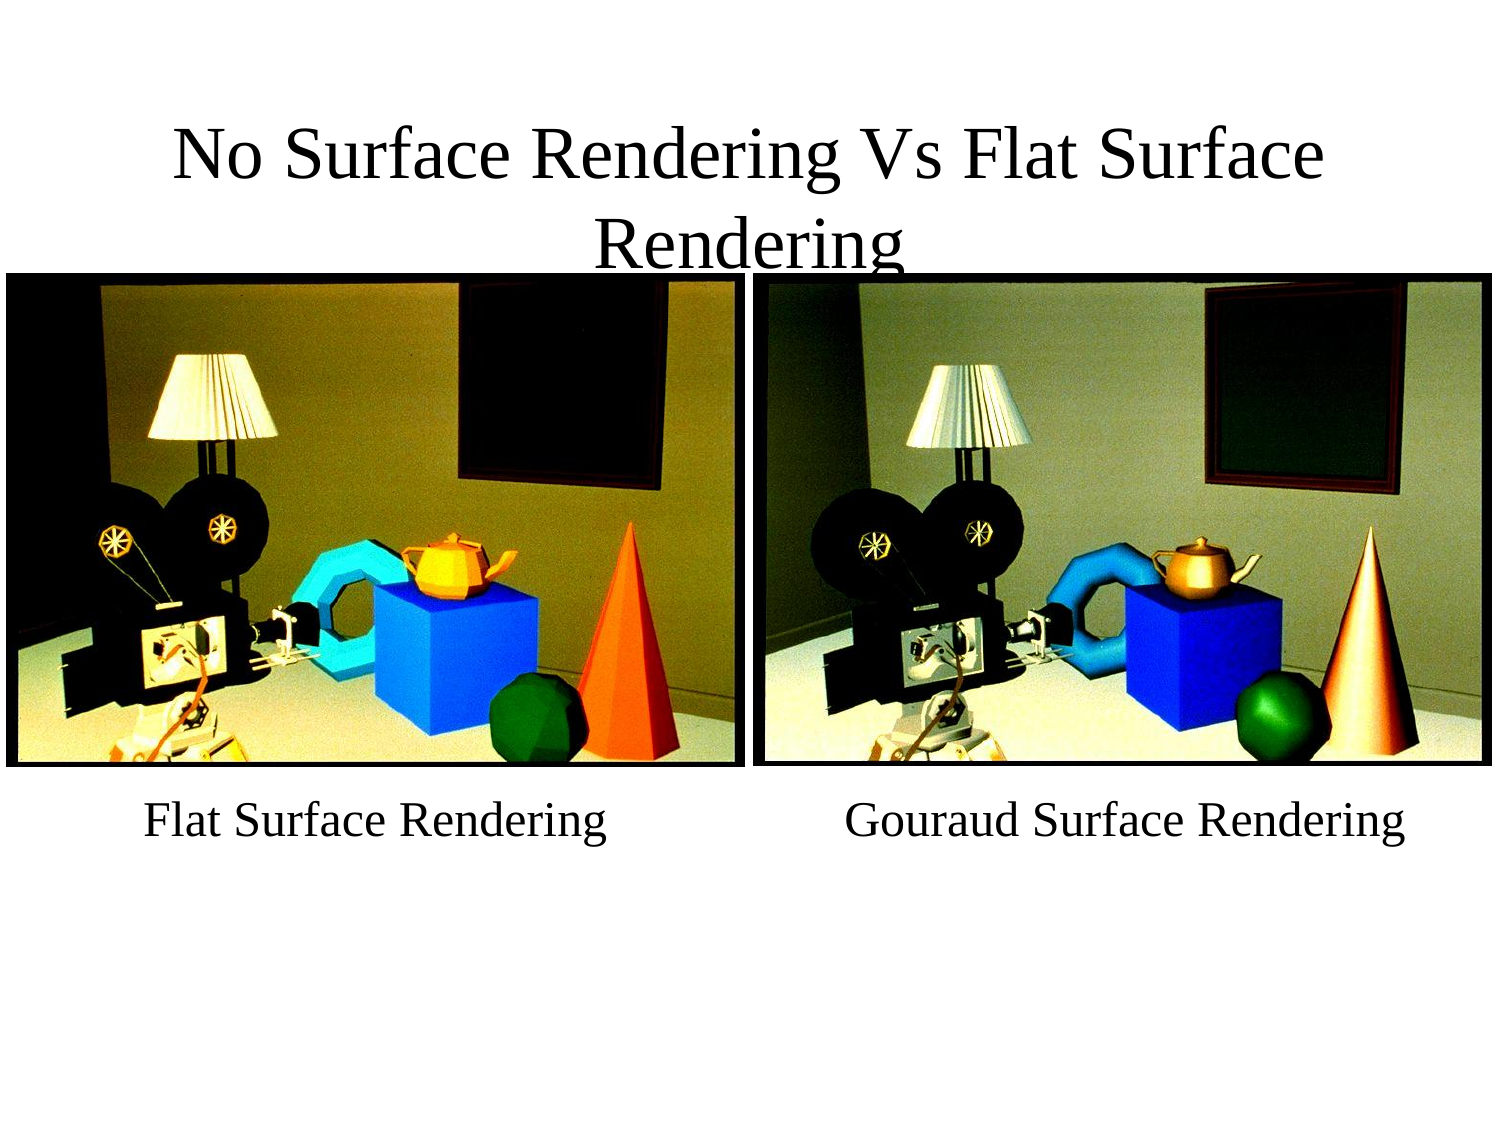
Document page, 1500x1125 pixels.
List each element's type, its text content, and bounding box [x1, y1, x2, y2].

title No Surface Rendering Vs Flat Surface Rendering [112, 99, 1388, 275]
text_box Flat Surface Rendering [128, 779, 623, 855]
picture [6, 273, 746, 767]
text_box Gouraud Surface Rendering [829, 779, 1421, 855]
picture [753, 273, 1493, 767]
